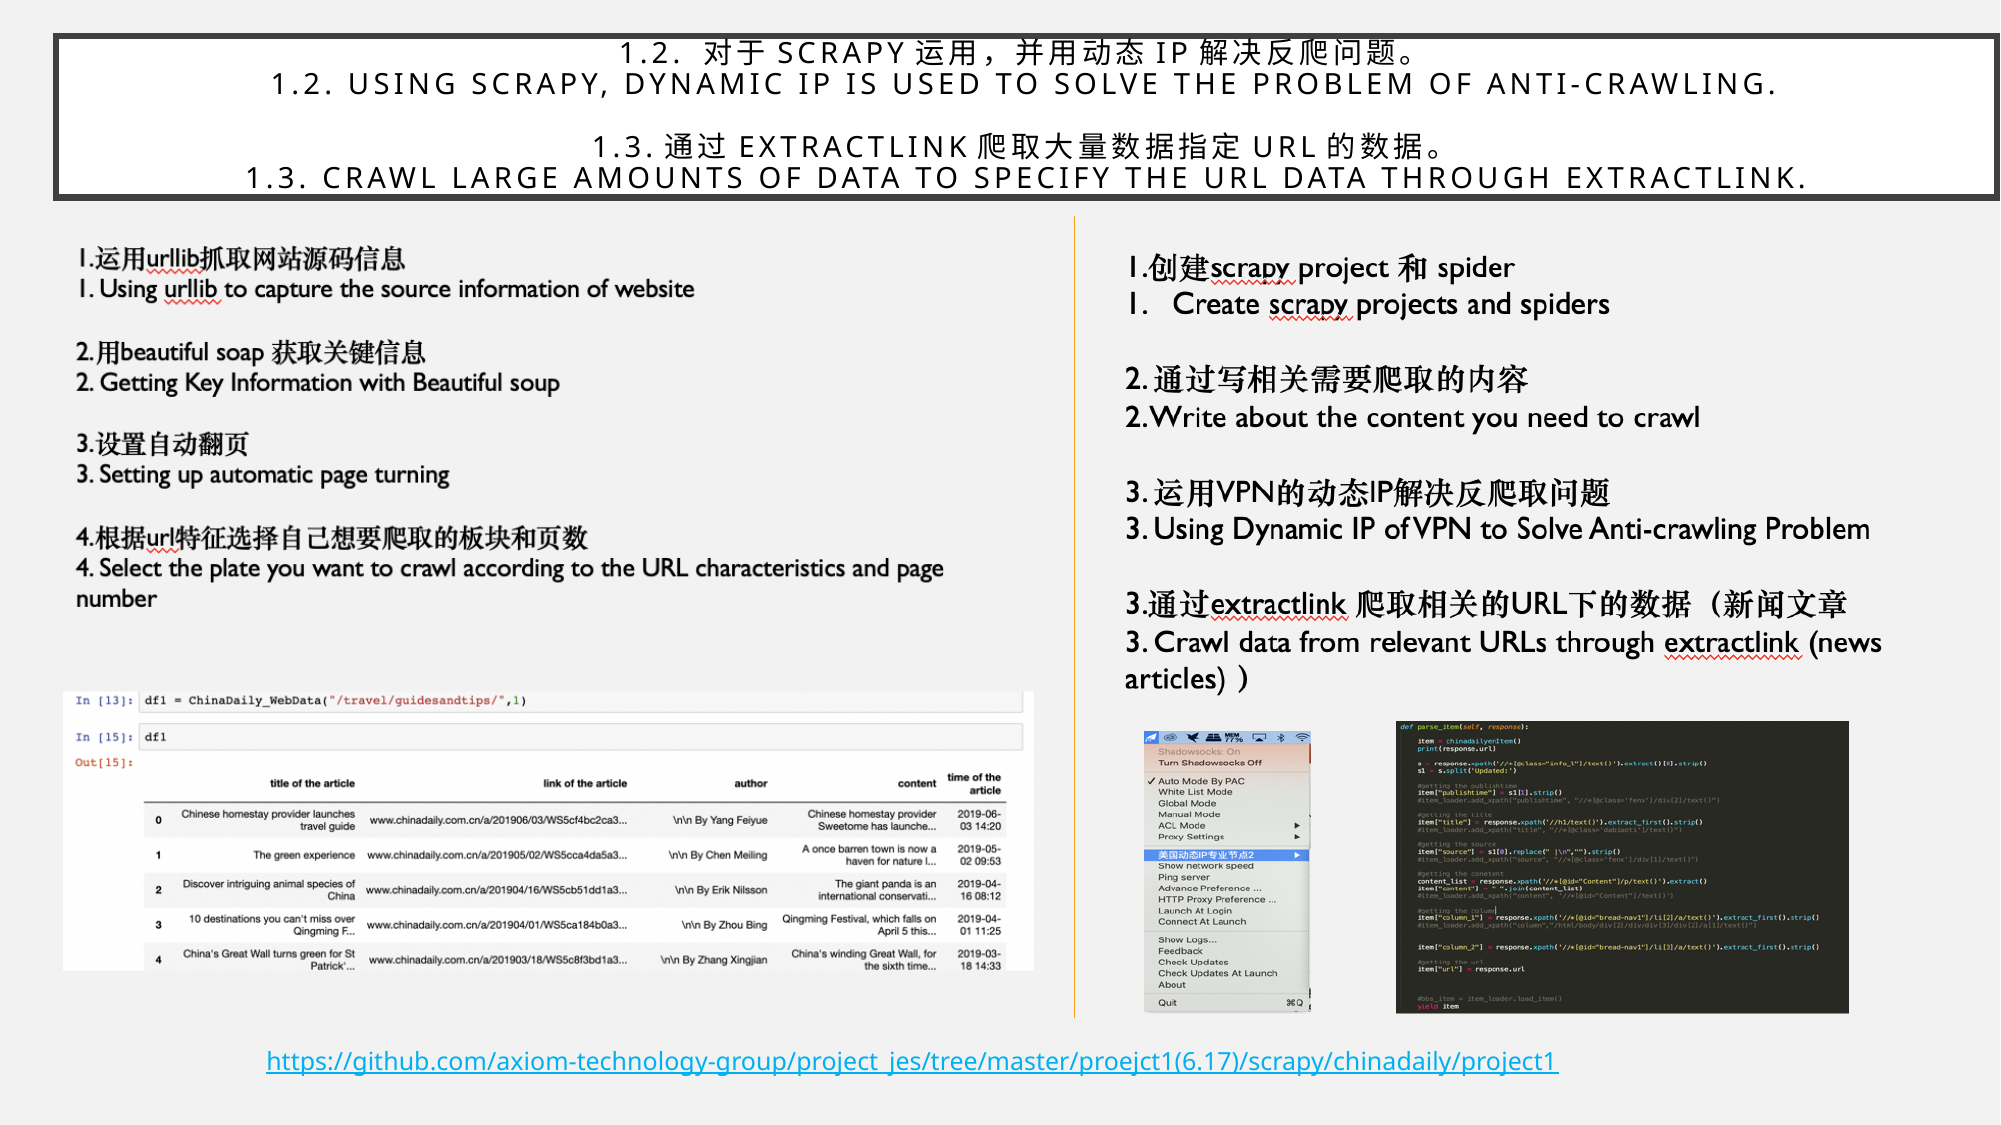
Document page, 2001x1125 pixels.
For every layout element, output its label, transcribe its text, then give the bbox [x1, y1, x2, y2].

title 1.2. 对于scrapy运用，并用动态IP解决反爬问题。 1.2. using scrapy, dynamic IP is used to solve the problem of anti-crawling. 1.3.通过extractlink爬取大量数据指定URL的数据。 1.3. Crawl large amounts of data to specify the URL data through extractlink. [53, 33, 2000, 201]
picture [55, 237, 1044, 1038]
text_box https://github.com/axiom-technology-group/project_jes/tree/master/proejct1(6.17)/scrapy/chinadaily/project1 [251, 1037, 1864, 1087]
picture [1074, 215, 1918, 1038]
